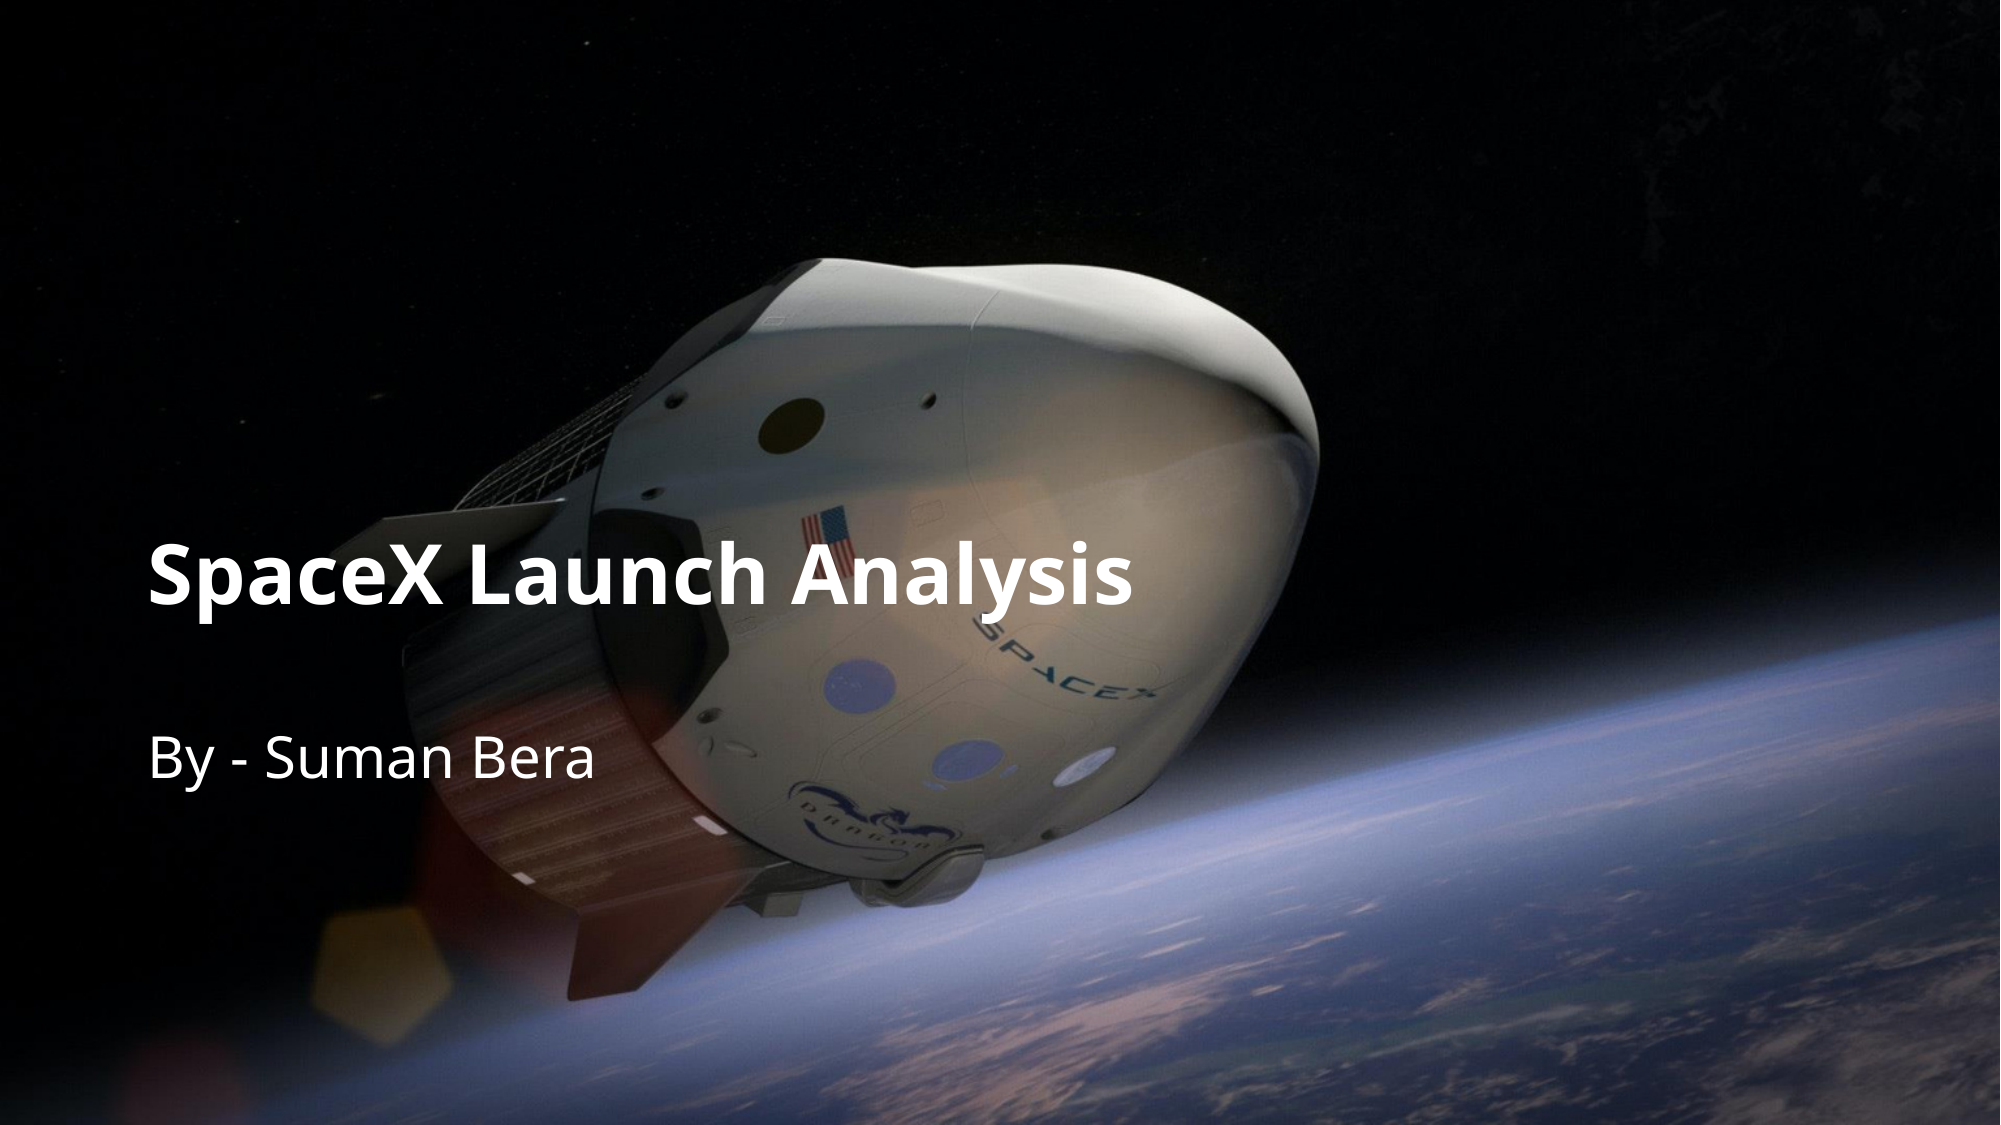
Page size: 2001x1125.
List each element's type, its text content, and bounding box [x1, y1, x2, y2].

text_box SpaceX Launch Analysis By - Suman Bera [147, 507, 1158, 791]
text_box [0, 0, 2000, 1125]
